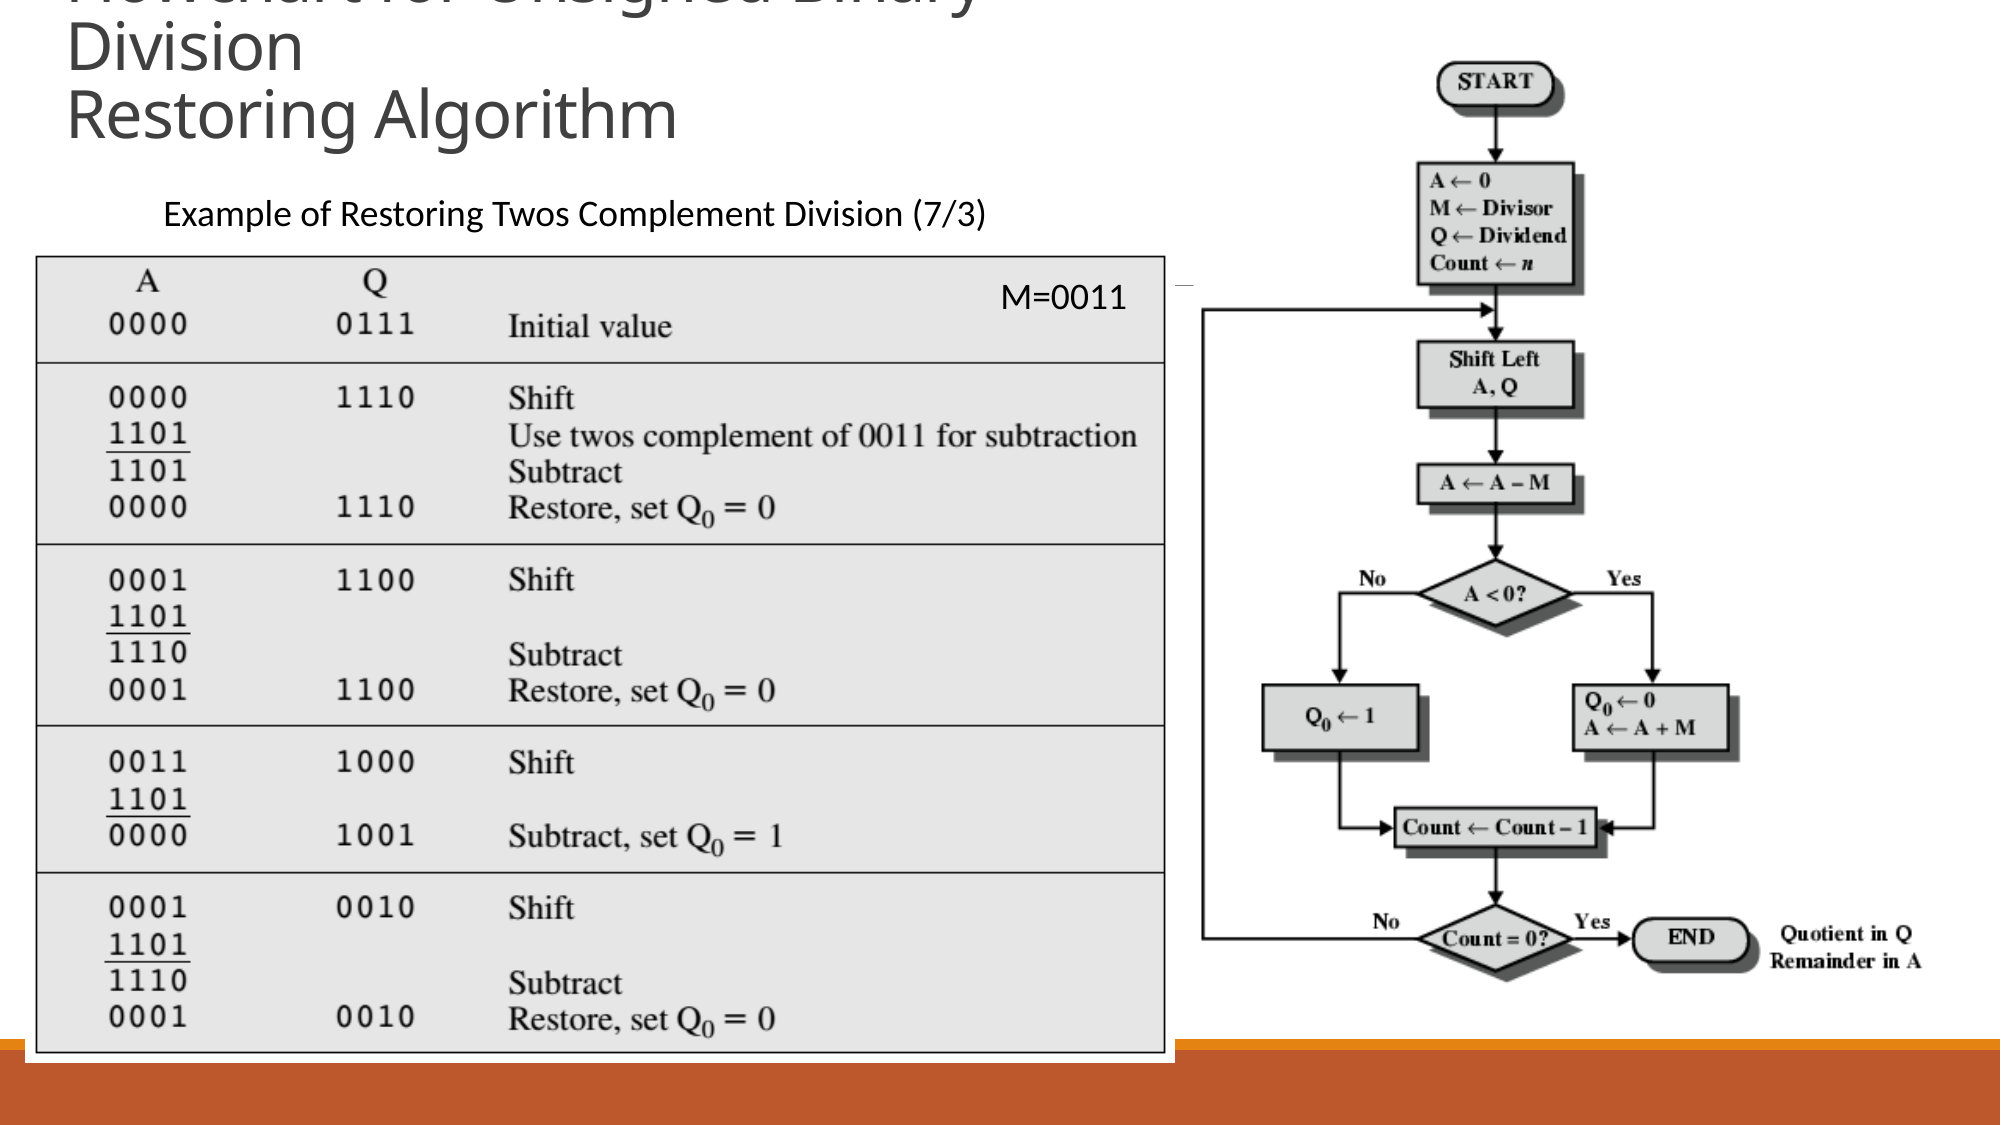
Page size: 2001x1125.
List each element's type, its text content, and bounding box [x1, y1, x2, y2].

picture [25, 242, 1175, 1064]
text_box Example of Restoring Twos Complement Division (7/3) [148, 181, 1003, 239]
picture [1193, 44, 1985, 992]
title Flowchart for Unsigned Binary Division Restoring Algorithm [50, 19, 1210, 160]
